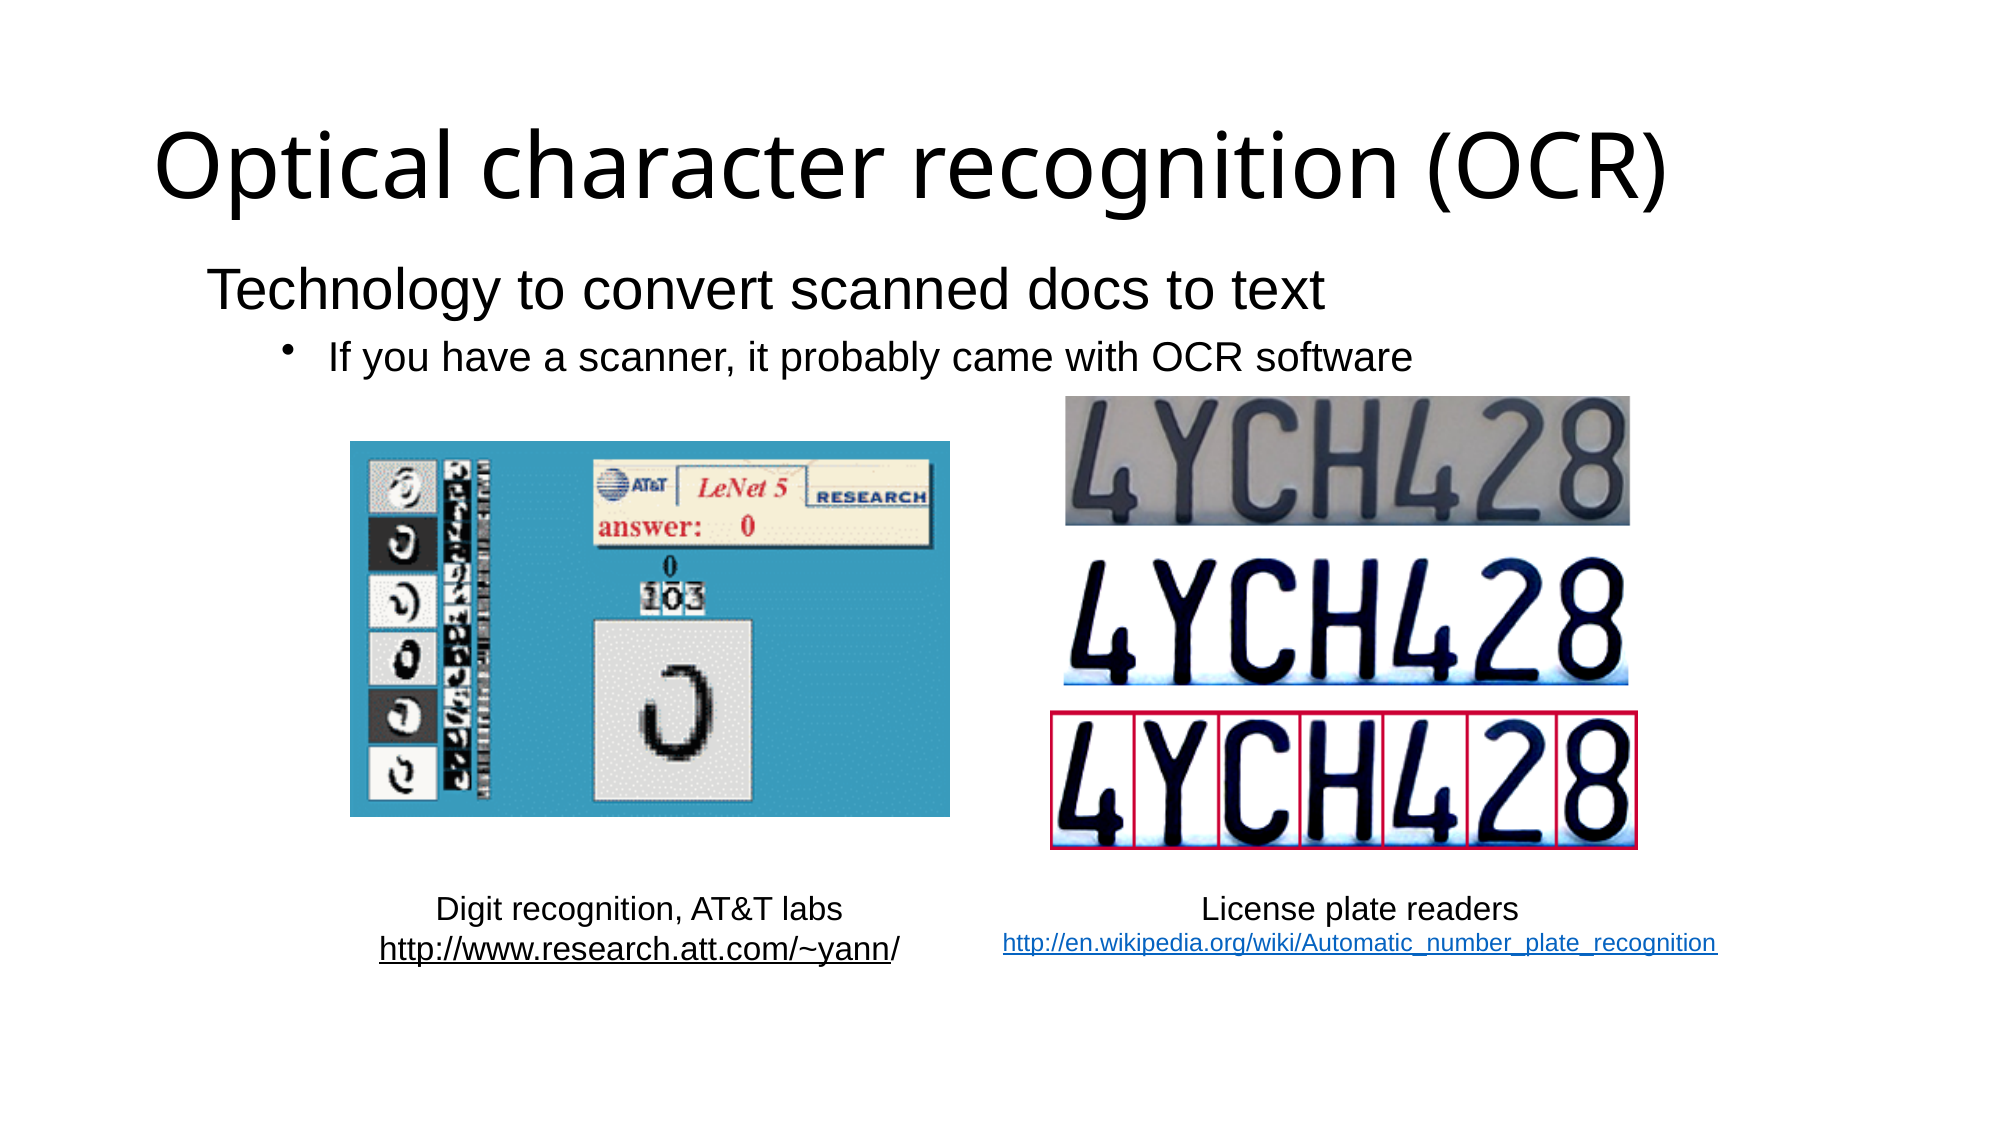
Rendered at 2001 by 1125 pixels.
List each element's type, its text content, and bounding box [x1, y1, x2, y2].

text_box License plate readers http://en.wikipedia.org/wiki/Automatic_number_plate_recognition [987, 879, 1733, 995]
title Optical character recognition (OCR) [137, 59, 1863, 278]
picture [1049, 396, 1638, 850]
picture [349, 441, 950, 817]
text_box Technology to convert scanned docs to text If you have a scanner, it probably came with OCR software [191, 243, 1638, 1038]
